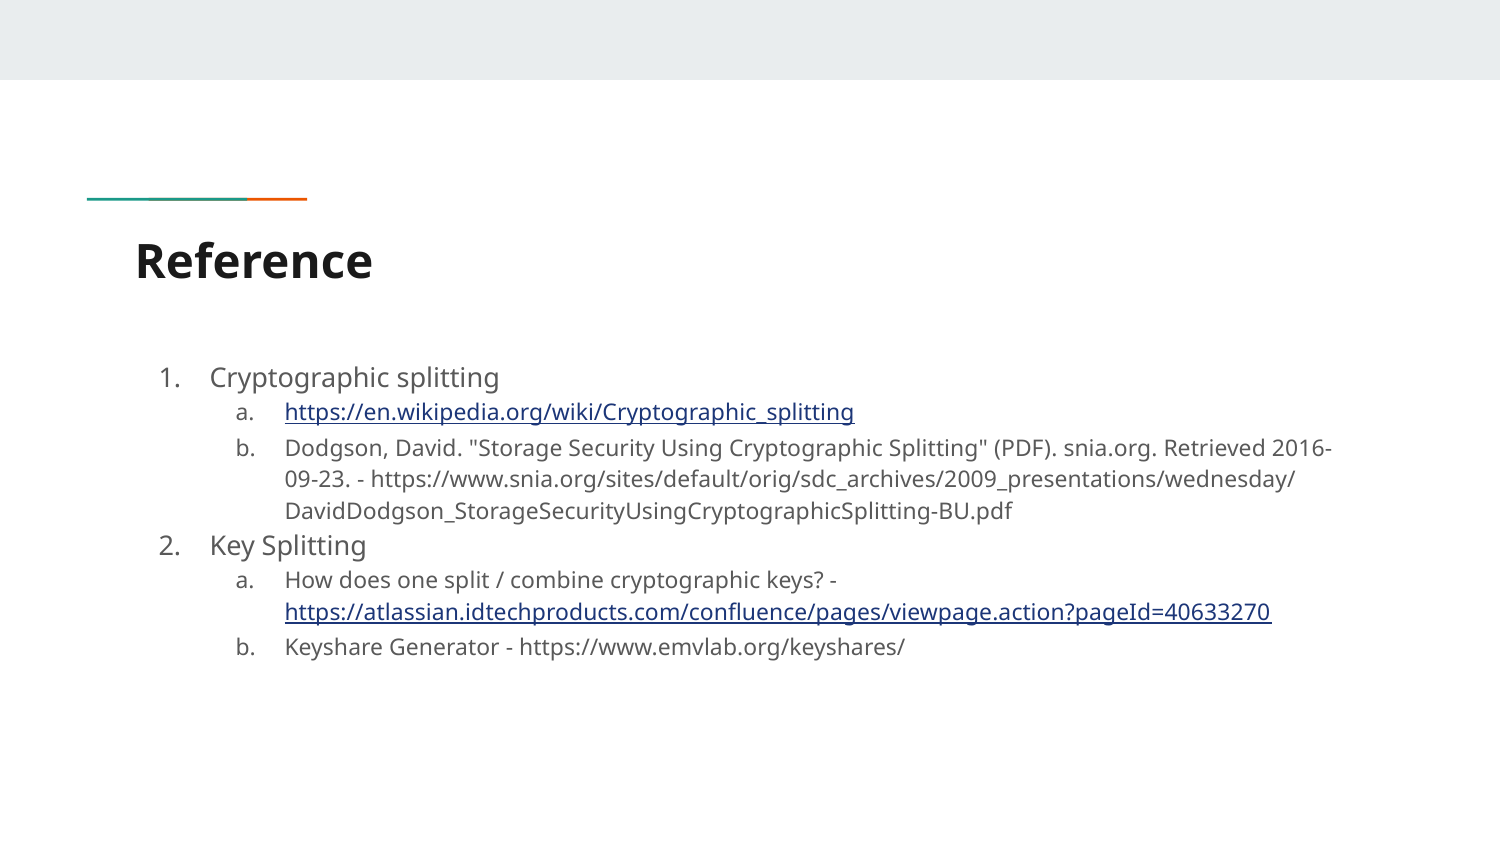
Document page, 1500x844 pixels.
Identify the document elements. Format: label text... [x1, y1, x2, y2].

list Cryptographic splitting https://en.wikipedia.org/wiki/Cryptographic_splitting Dodgson, David. "Storage Security Using Cryptographic Splitting" (PDF). snia.org. Retrieved 2016-09-23. - https://www.snia.org/sites/default/orig/sdc_archives/2009_presentations/wednesday/DavidDodgson_StorageSecurityUsingCryptographicSplitting-BU.pdf Key Splitting How does one split / combine cryptographic keys? - https://atlassian.idtechproducts.com/confluence/pages/viewpage.action?pageId=40633270 Keyshare Generator - https://www.emvlab.org/keyshares/ [119, 341, 1381, 712]
title Reference [119, 216, 1381, 305]
